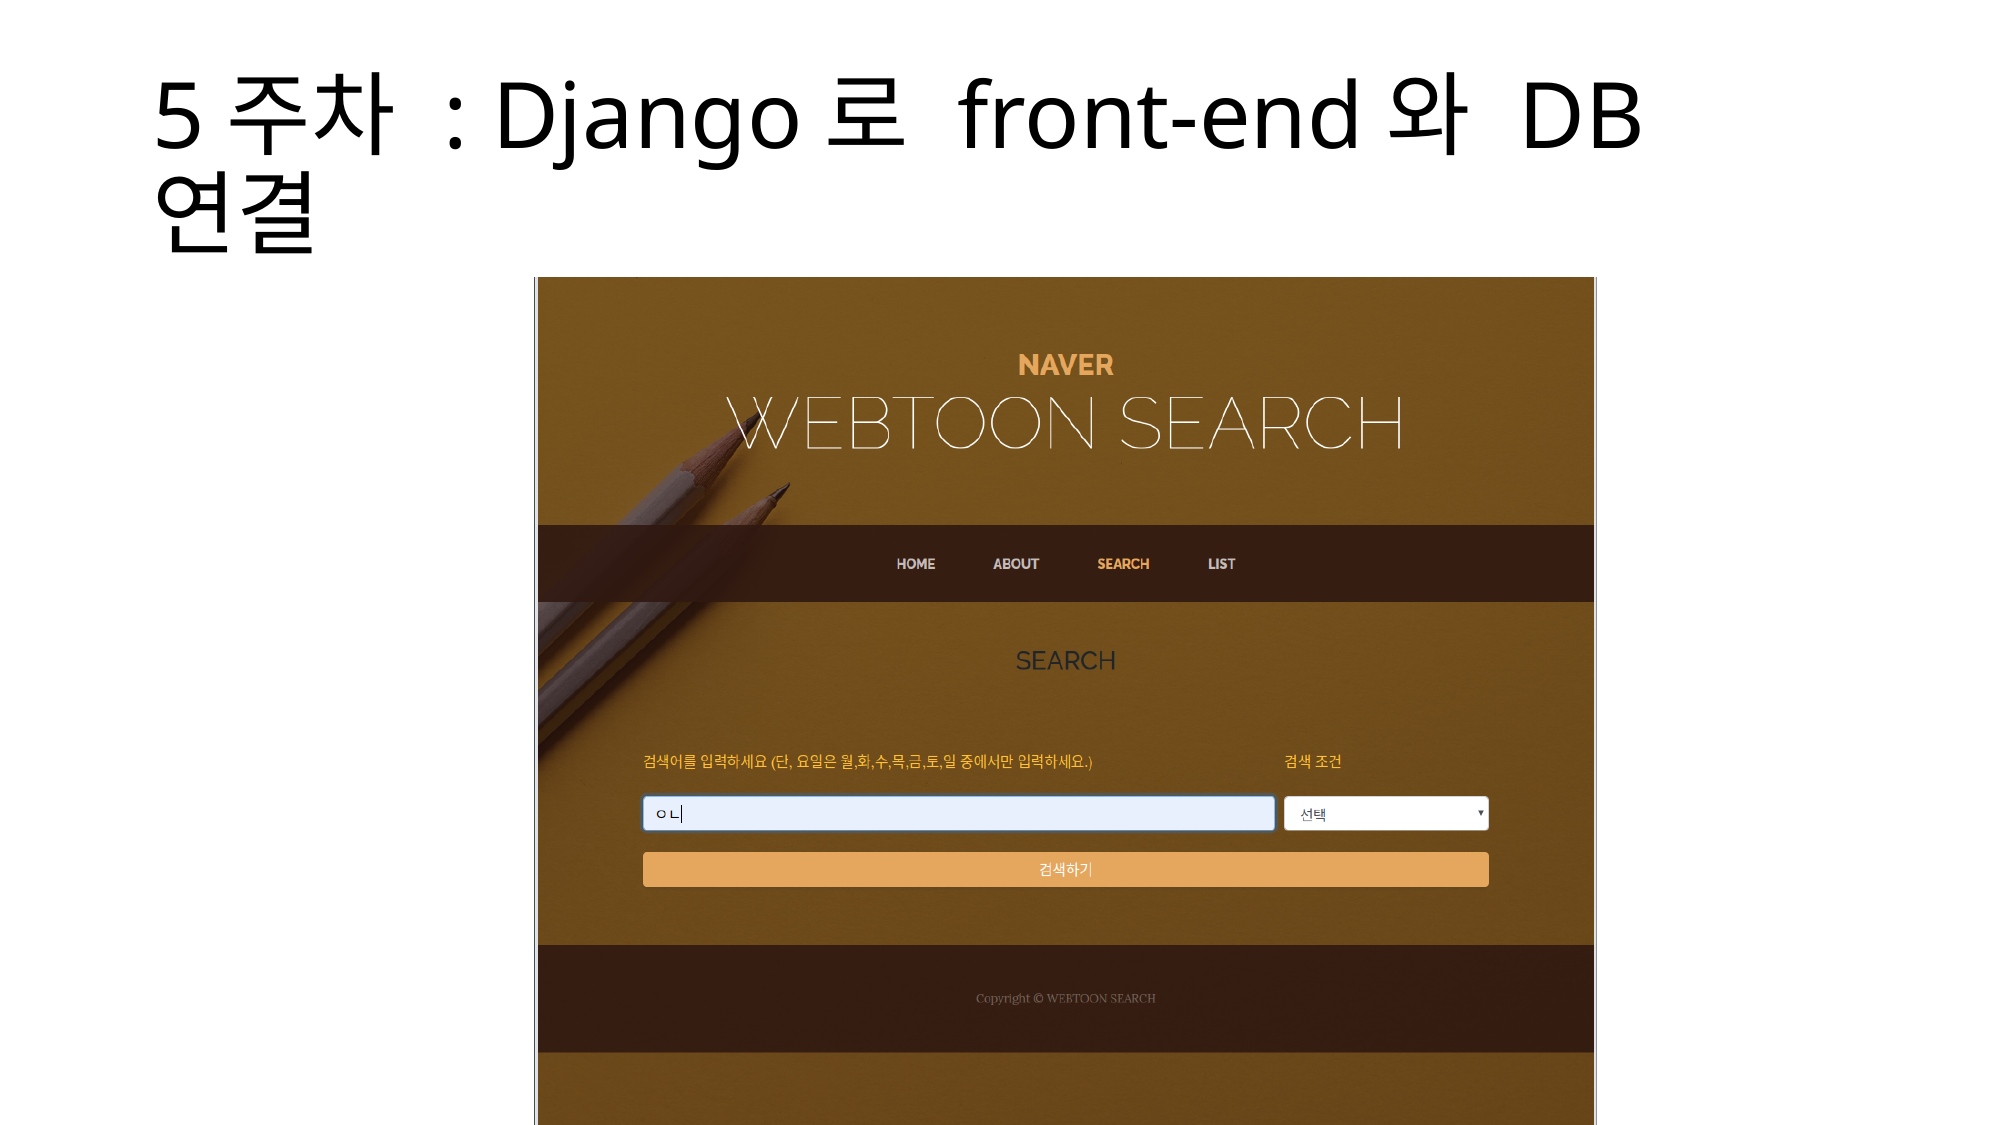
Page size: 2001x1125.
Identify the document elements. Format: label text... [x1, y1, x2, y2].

title 5주차 : Django로 front-end와 DB 연결 [137, 59, 1863, 278]
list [534, 277, 1597, 1125]
